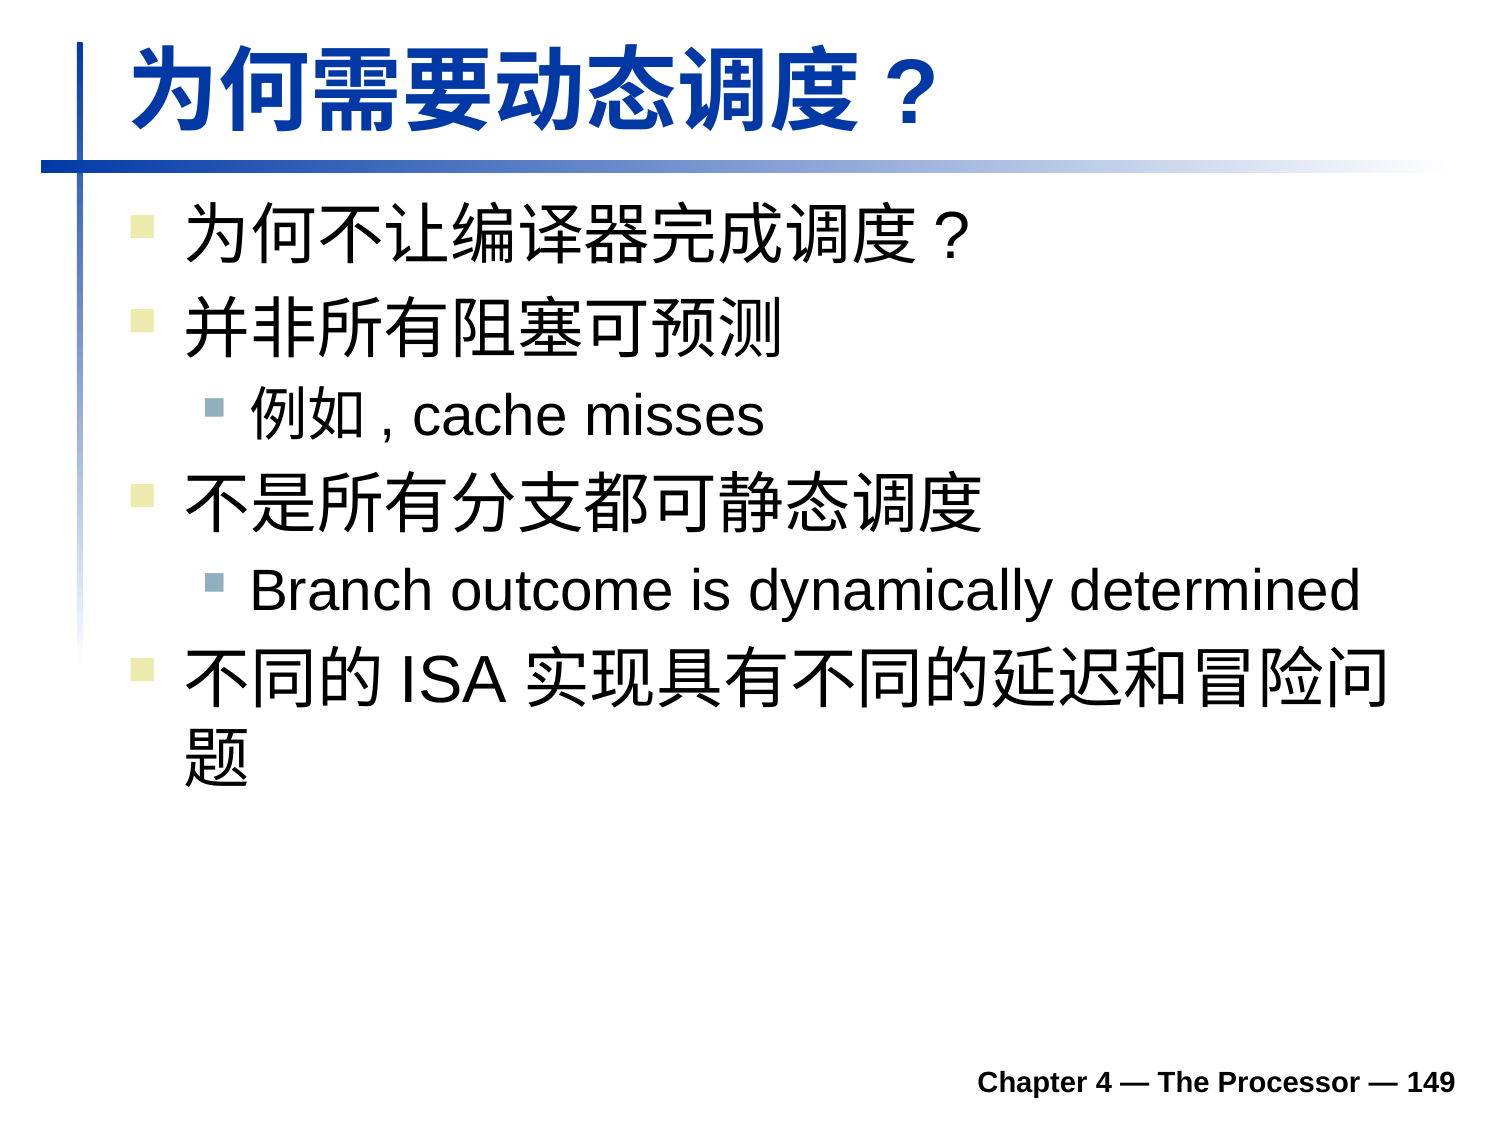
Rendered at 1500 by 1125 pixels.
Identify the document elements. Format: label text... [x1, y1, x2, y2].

title 为何需要动态调度? [112, 23, 1468, 149]
list 为何不让编译器完成调度? 并非所有阻塞可预测 例如, cache misses 不是所有分支都可静态调度 Branch outcome is dynamically determined 不同的ISA实现具有不同的延迟和冒险问题 [112, 184, 1469, 1024]
footer Chapter 4 — The Processor — 149 [277, 1046, 1471, 1106]
